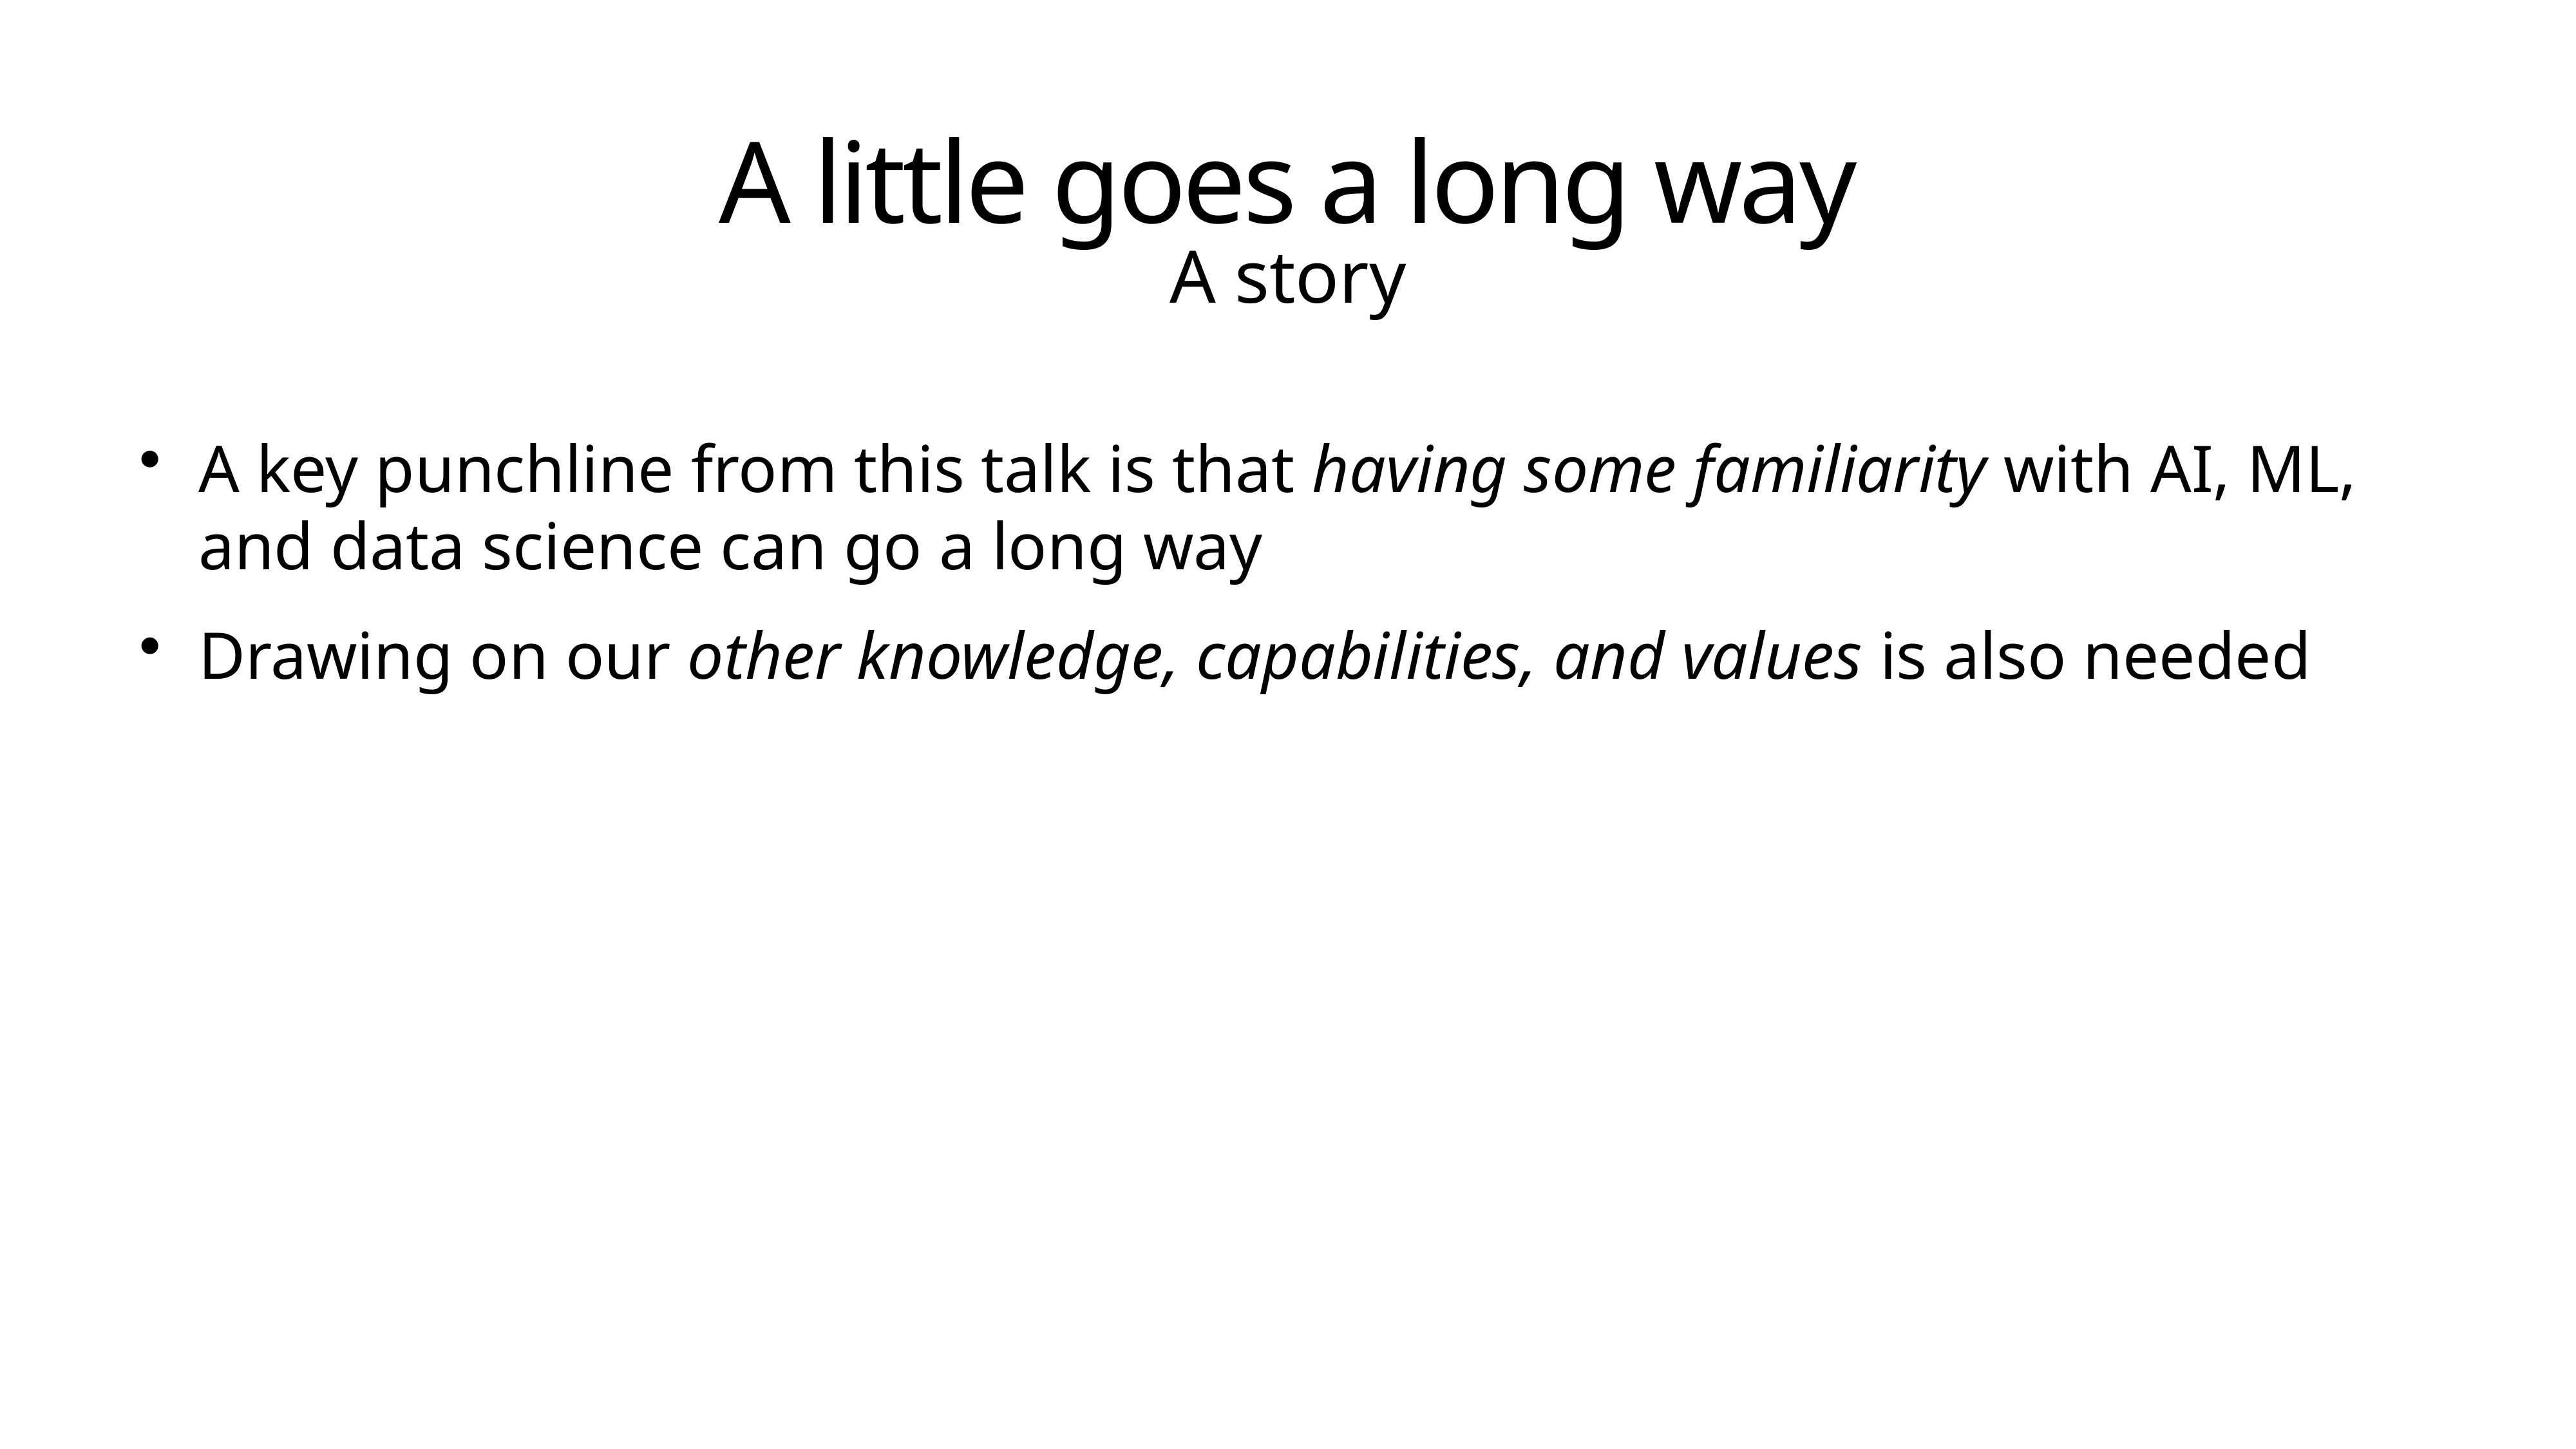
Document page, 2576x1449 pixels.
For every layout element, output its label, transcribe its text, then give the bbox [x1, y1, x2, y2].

title A little goes a long way [133, 85, 2443, 225]
list A key punchline from this talk is that having some familiarity with AI, ML, and data science can go a long way Drawing on our other knowledge, capabilities, and values is also needed [133, 422, 2443, 1314]
list A story [133, 225, 2443, 334]
